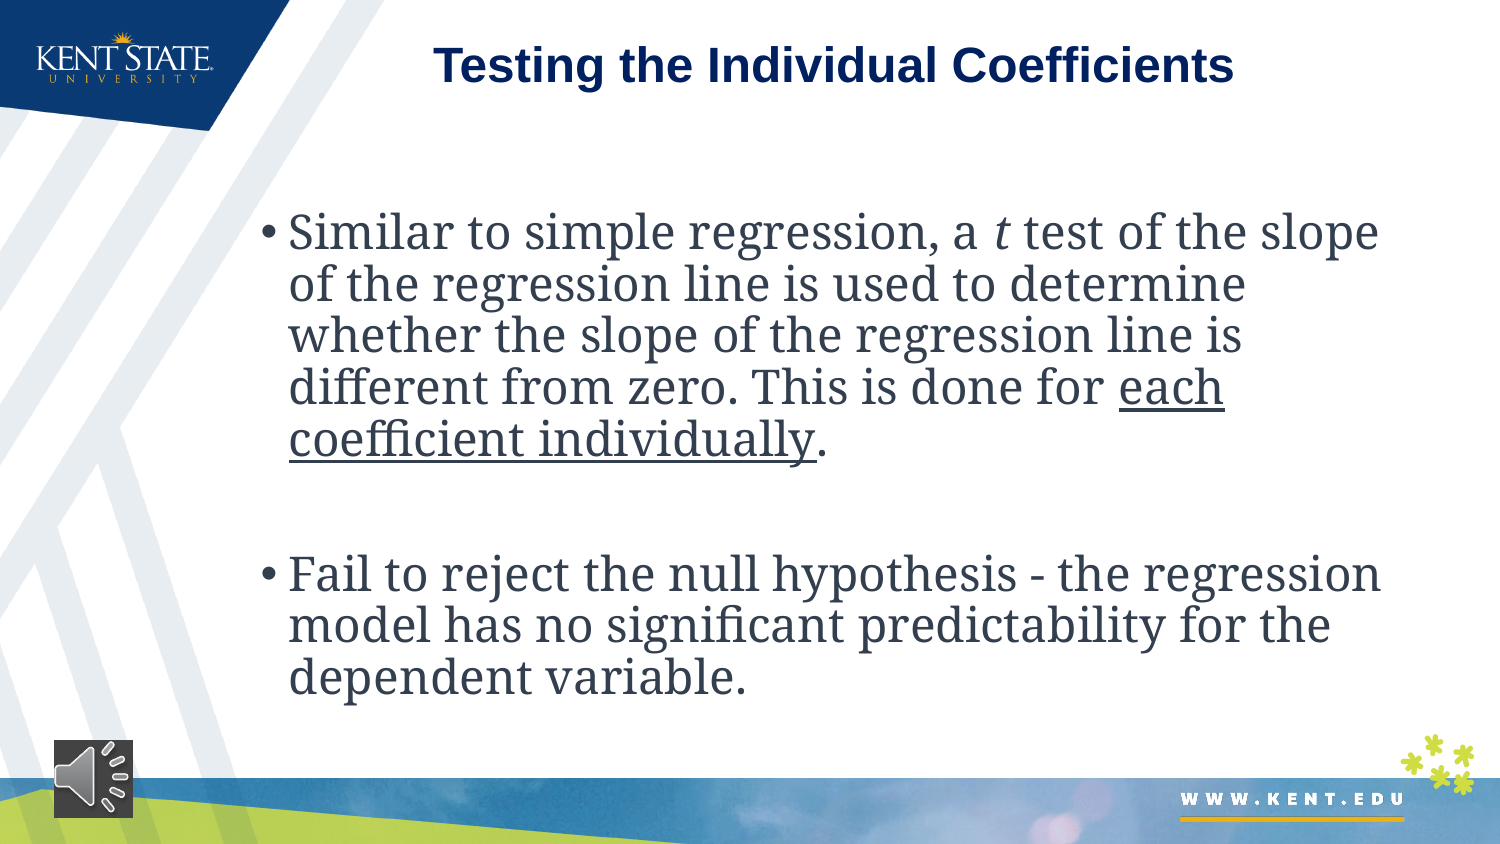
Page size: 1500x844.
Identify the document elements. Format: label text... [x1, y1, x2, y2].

list Similar to simple regression, a t test of the slope of the regression line is used to determine whether the slope of the regression line is different from zero. This is done for each coefficient individually. Fail to reject the null hypothesis - the regression model has no significant predictability for the dependent variable. [245, 200, 1451, 702]
title Testing the Individual Coefficients [295, 31, 1373, 155]
picture [0, 0, 1500, 844]
